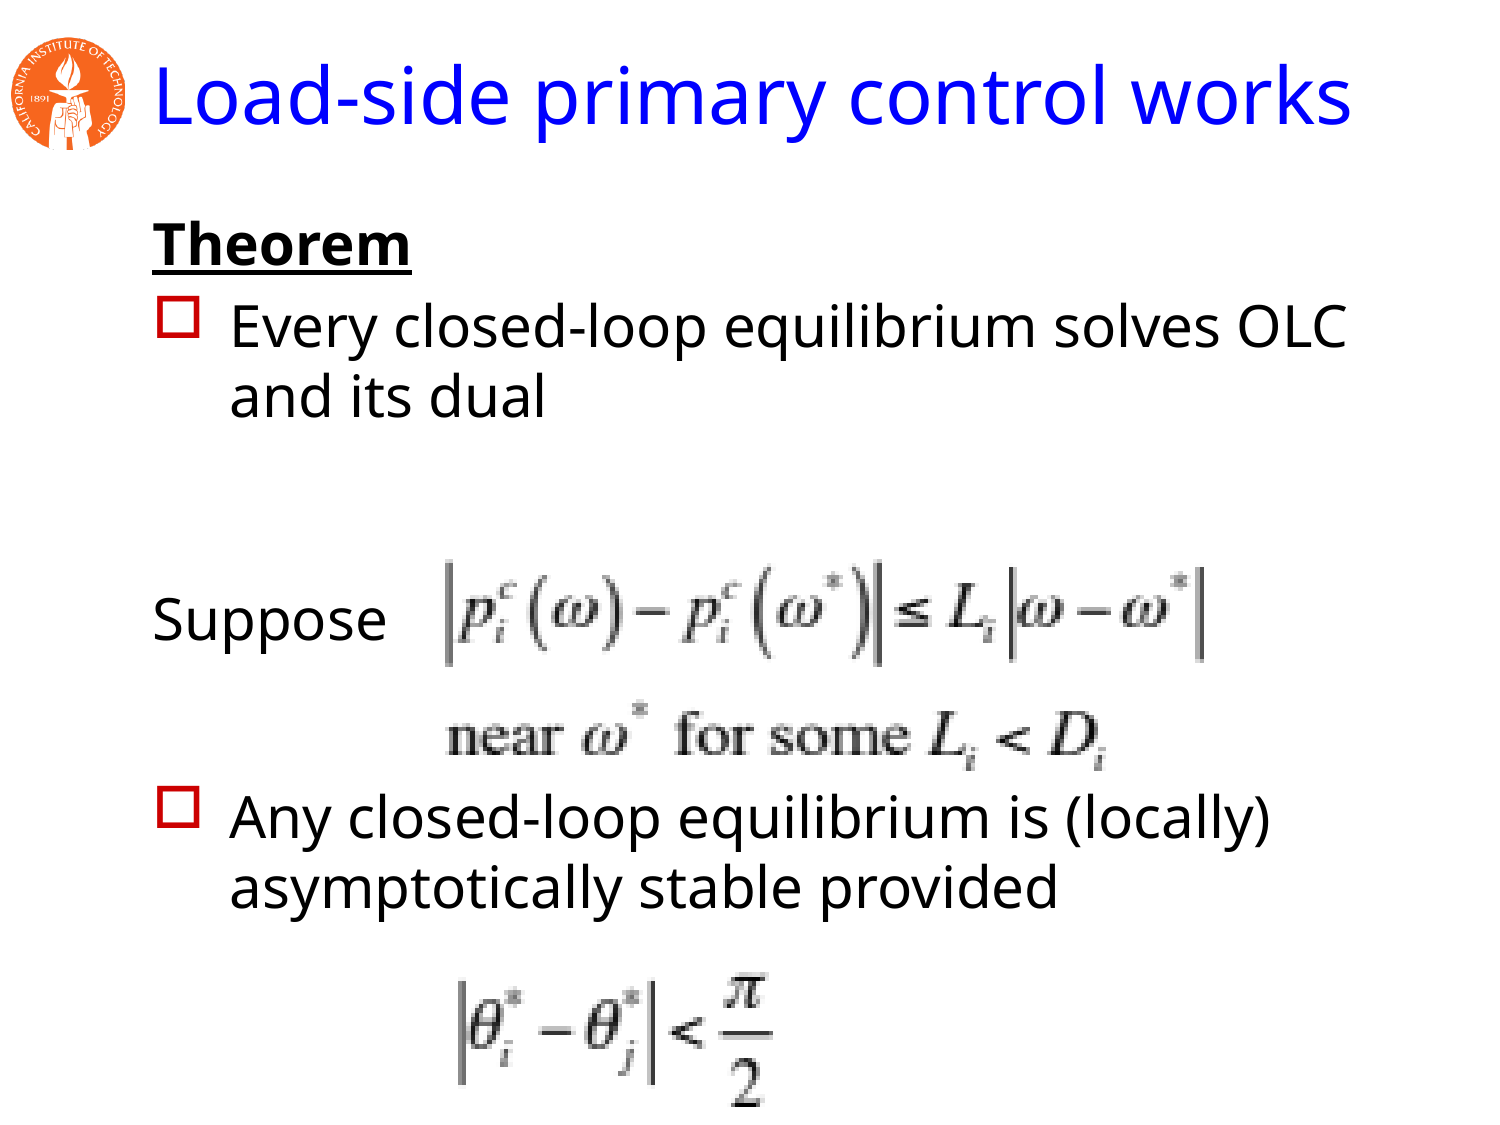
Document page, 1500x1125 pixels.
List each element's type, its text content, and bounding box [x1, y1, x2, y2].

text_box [137, 537, 1401, 1113]
title Load-side primary control works [137, 37, 1463, 176]
text_box Theorem Every closed-loop equilibrium solves OLC and its dual [137, 200, 1400, 537]
